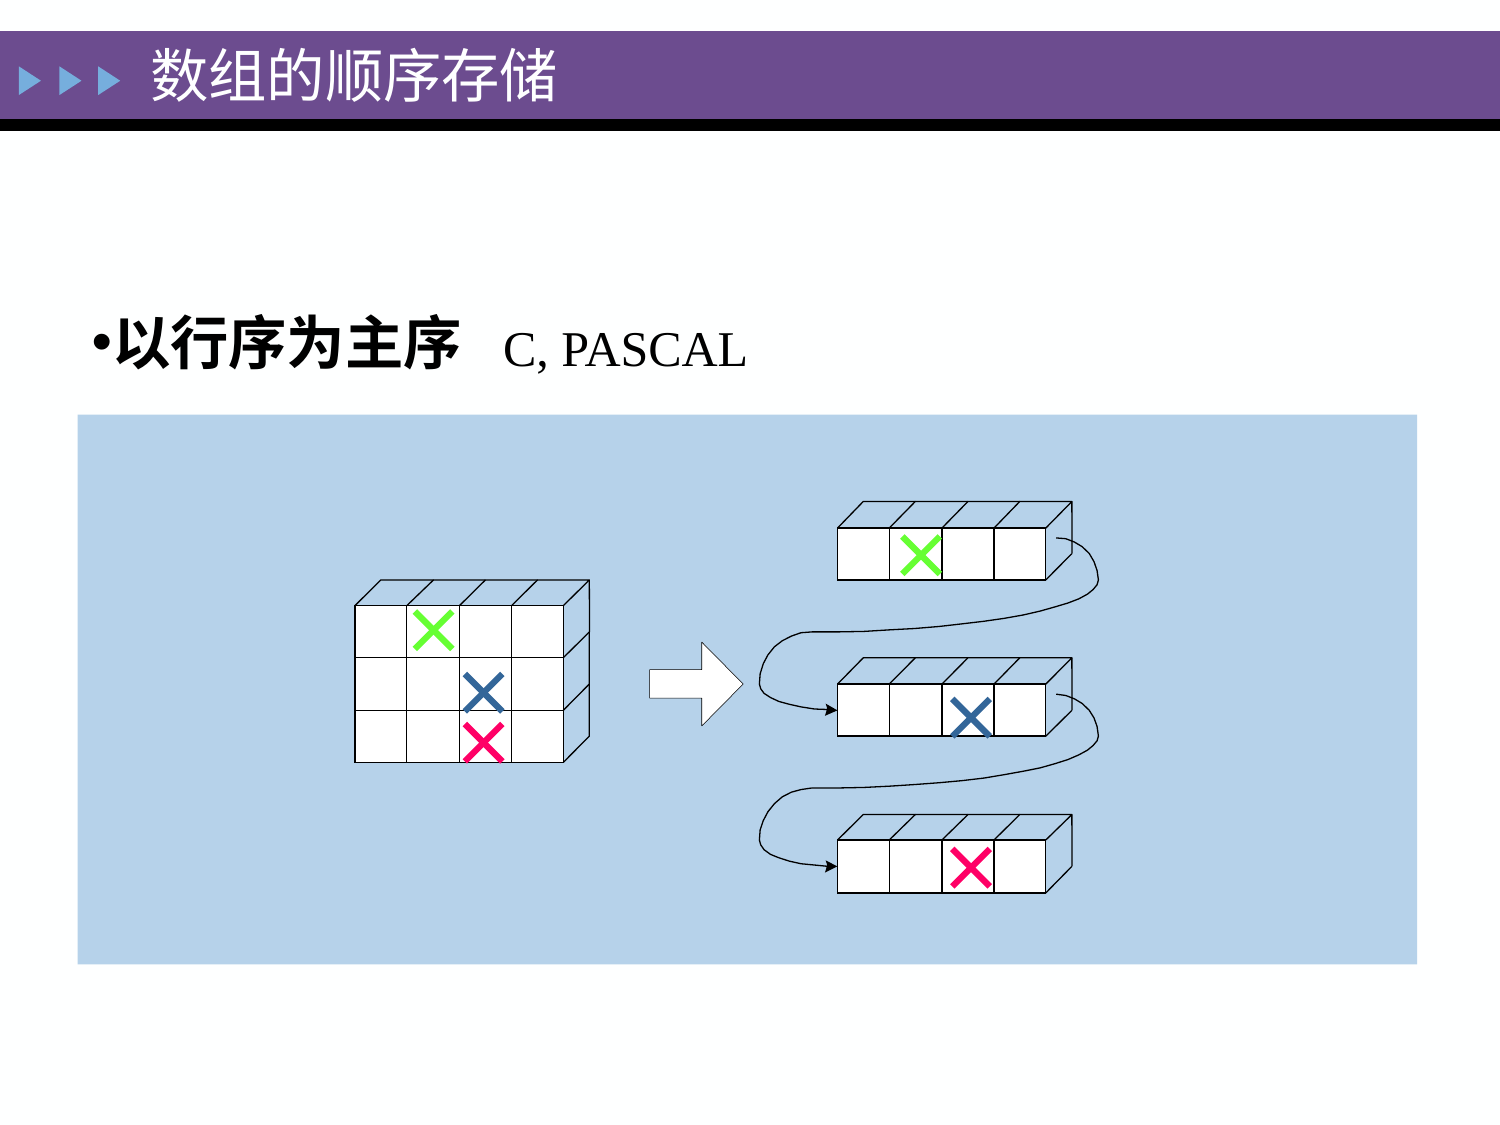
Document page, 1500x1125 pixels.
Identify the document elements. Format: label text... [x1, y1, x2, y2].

text_box 以行序为主序 [76, 298, 477, 384]
text_box 数组的顺序存储 [135, 31, 1009, 117]
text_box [902, 536, 941, 575]
text_box C, PASCAL [488, 308, 763, 384]
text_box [837, 501, 1073, 536]
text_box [952, 848, 991, 887]
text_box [837, 880, 951, 894]
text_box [354, 579, 590, 763]
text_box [464, 673, 503, 712]
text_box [952, 698, 991, 737]
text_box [992, 880, 1073, 894]
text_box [414, 611, 453, 650]
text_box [759, 693, 1099, 873]
text_box [649, 642, 744, 726]
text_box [759, 537, 1099, 693]
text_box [464, 723, 503, 762]
text_box [77, 414, 1418, 965]
